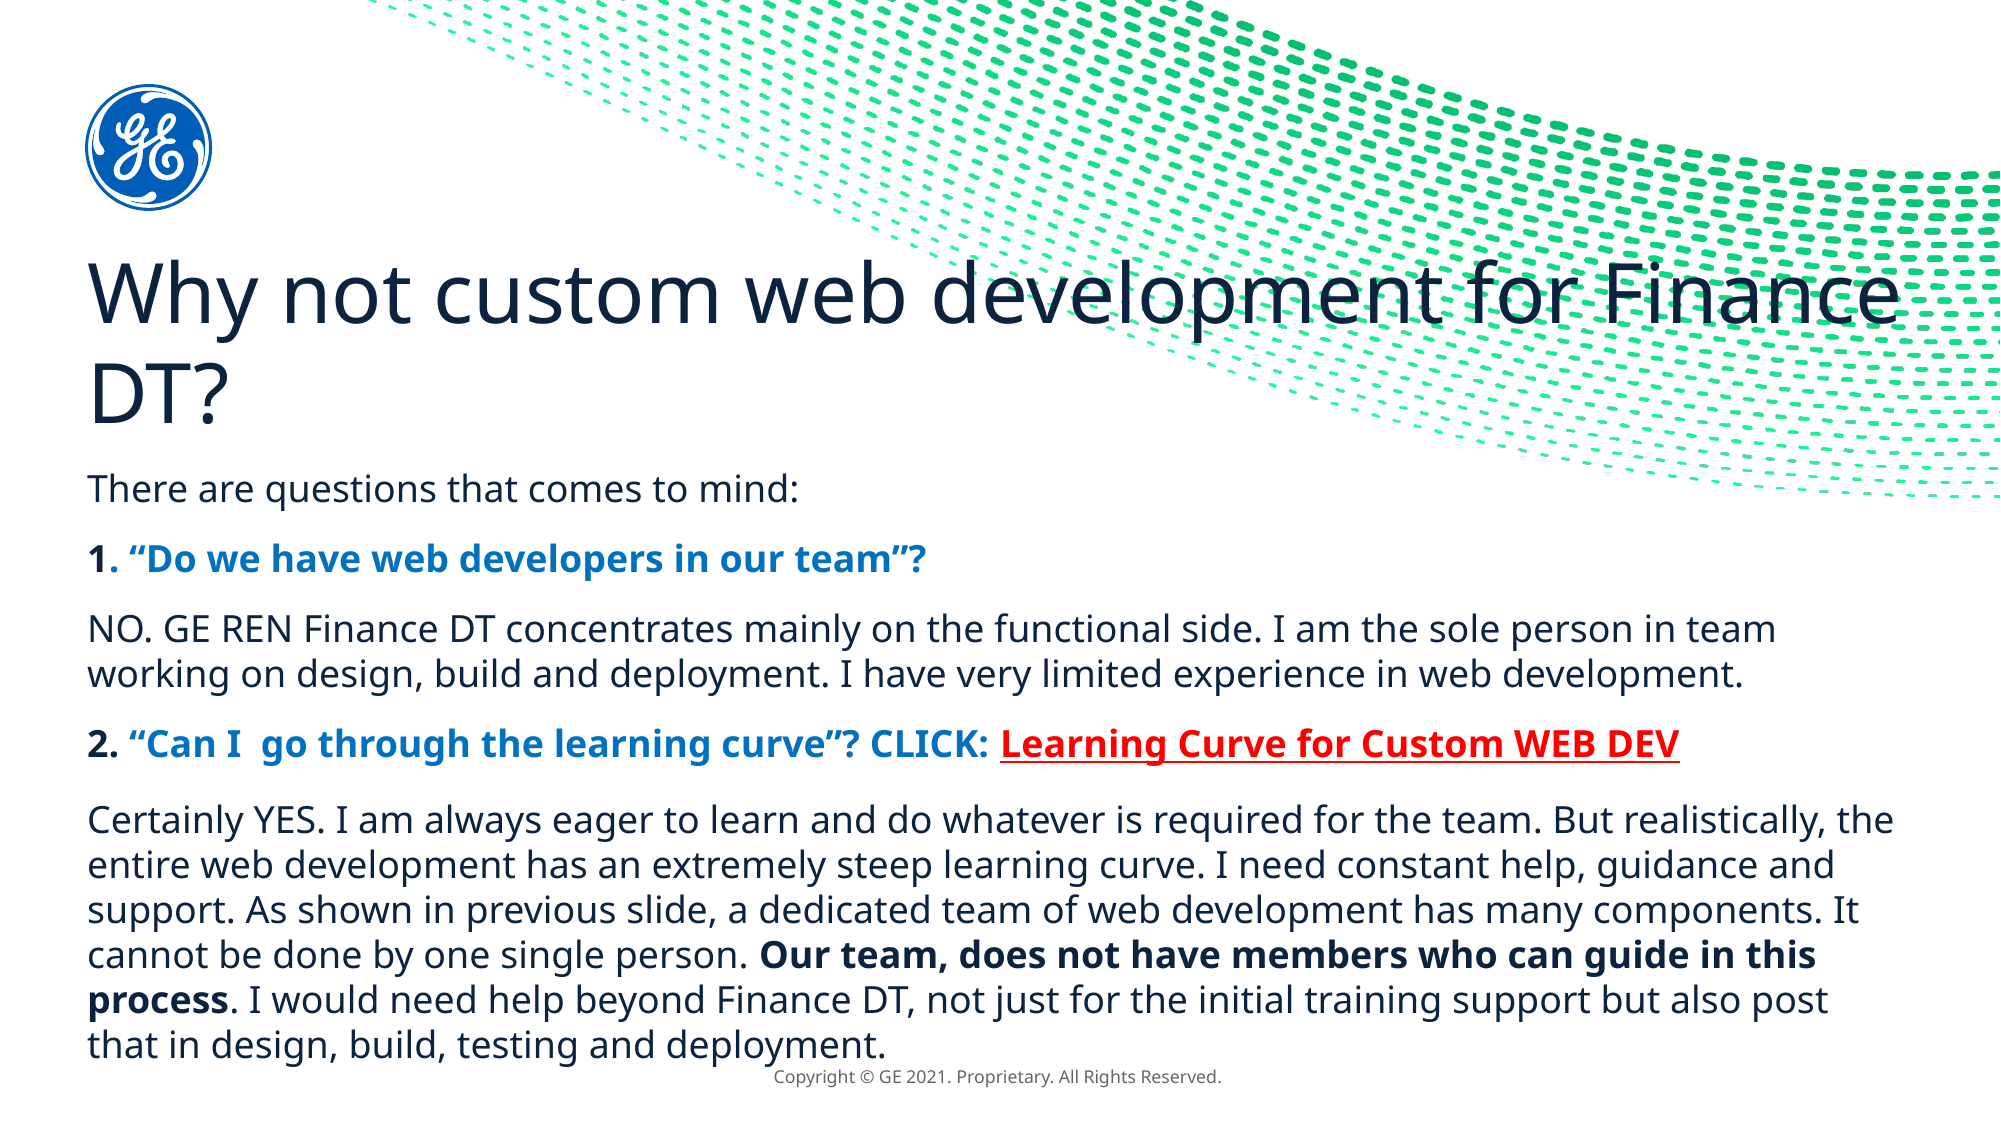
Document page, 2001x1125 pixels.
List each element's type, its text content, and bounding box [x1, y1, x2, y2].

picture [345, 0, 2000, 515]
text_box Why not custom web development for Finance DT? There are questions that comes to mind: 1. “Do we have web developers in our team”? NO. GE REN Finance DT concentrates mainly on the functional side. I am the sole person in team working on design, build and deployment. I have very limited experience in web development. 2. “Can I go through the learning curve”? CLICK: Learning Curve for Custom WEB DEV Certainly YES. I am always eager to learn and do whatever is required for the team. But realistically, the entire web development has an extremely steep learning curve. I need constant help, guidance and support. As shown in previous slide, a dedicated team of web development has many components. It cannot be done by one single person. Our team, does not have members who can guide in this process. I would need help beyond Finance DT, not just for the initial training support but also post that in design, build, testing and deployment. [72, 233, 1922, 1039]
